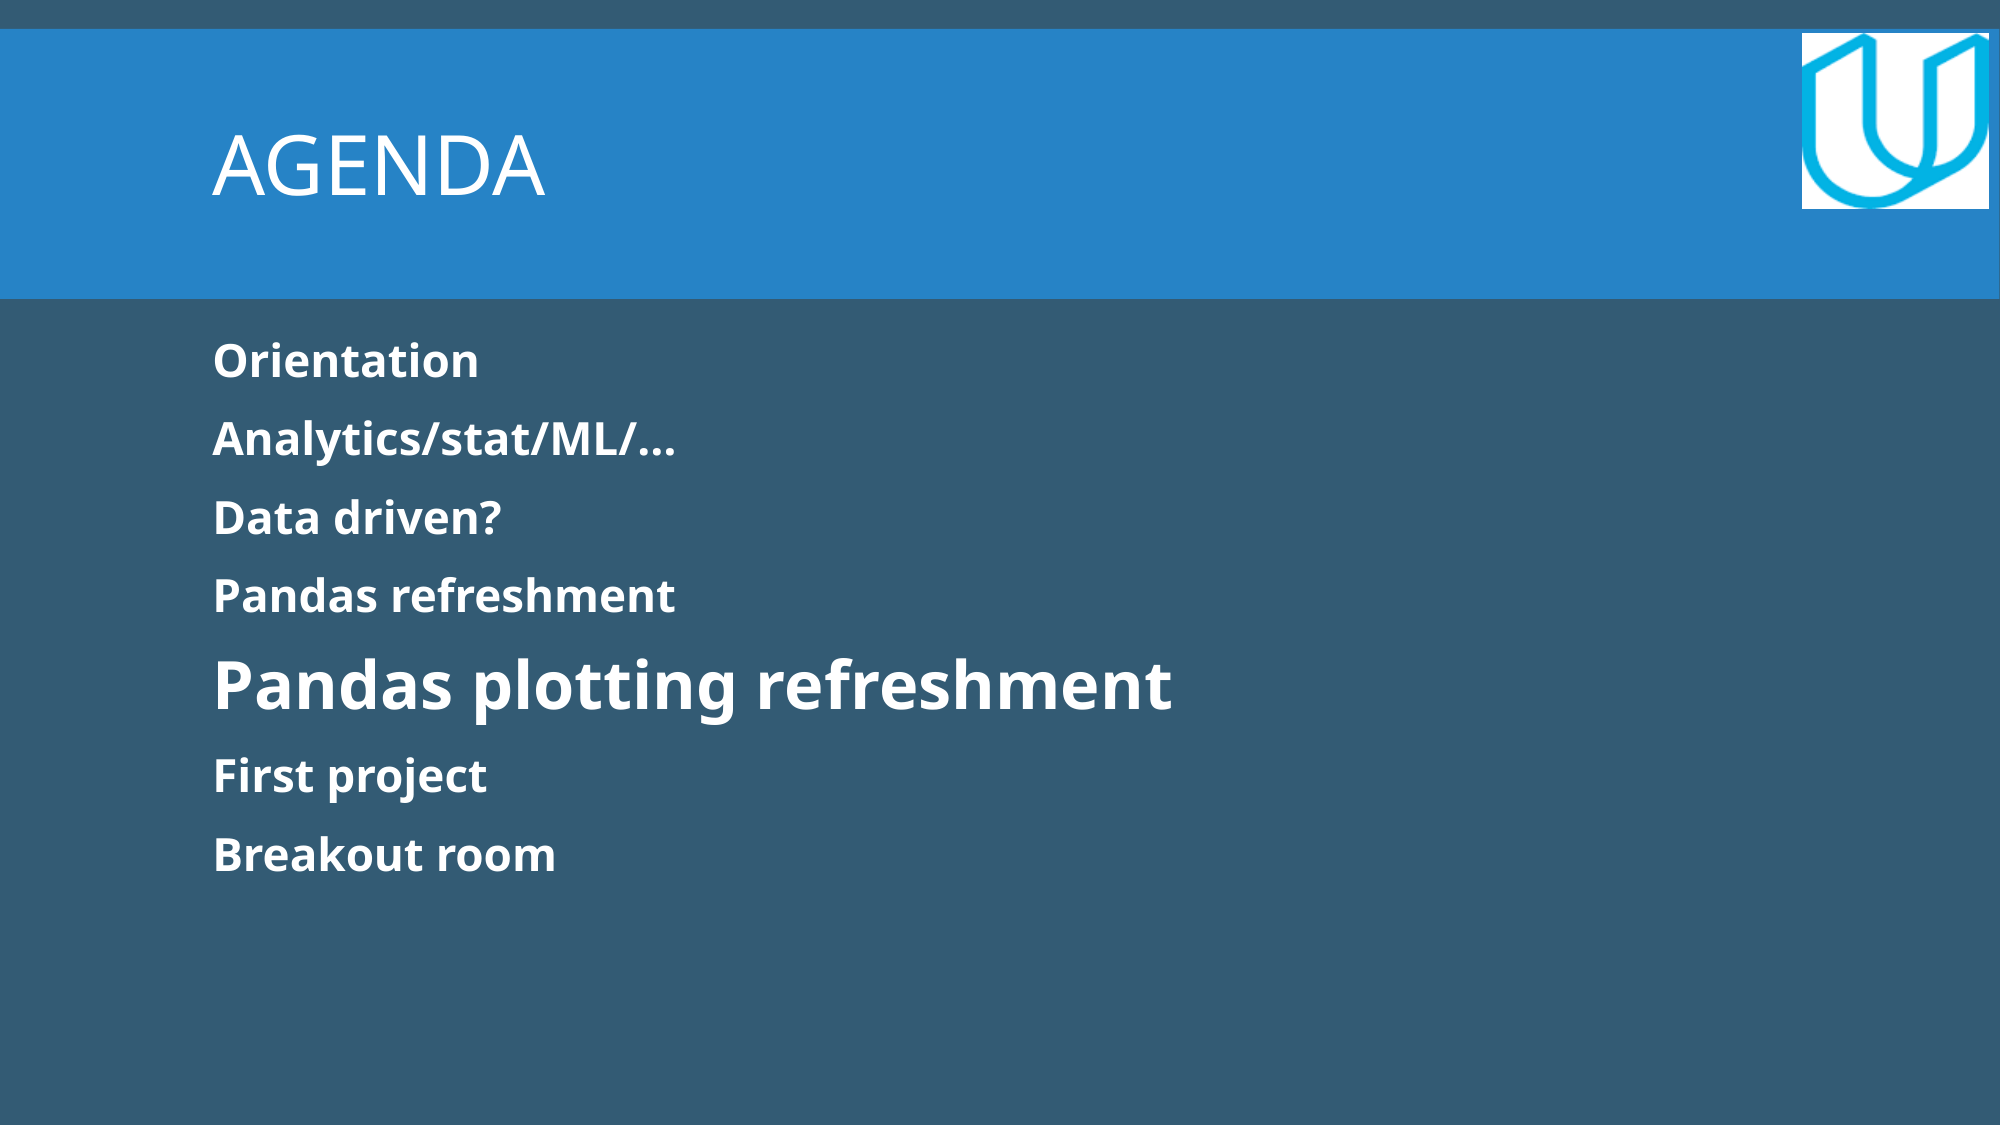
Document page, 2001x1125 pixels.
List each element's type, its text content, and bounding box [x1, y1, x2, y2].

list Orientation Analytics/stat/ML/… Data driven? Pandas refreshment Pandas plotting refreshment First project Breakout room [197, 329, 1803, 1020]
picture [1802, 33, 1989, 167]
picture [1933, 47, 1974, 167]
picture [1816, 47, 1912, 197]
picture [1876, 124, 1989, 209]
picture [1803, 159, 1866, 209]
title agenda [197, 46, 1803, 295]
